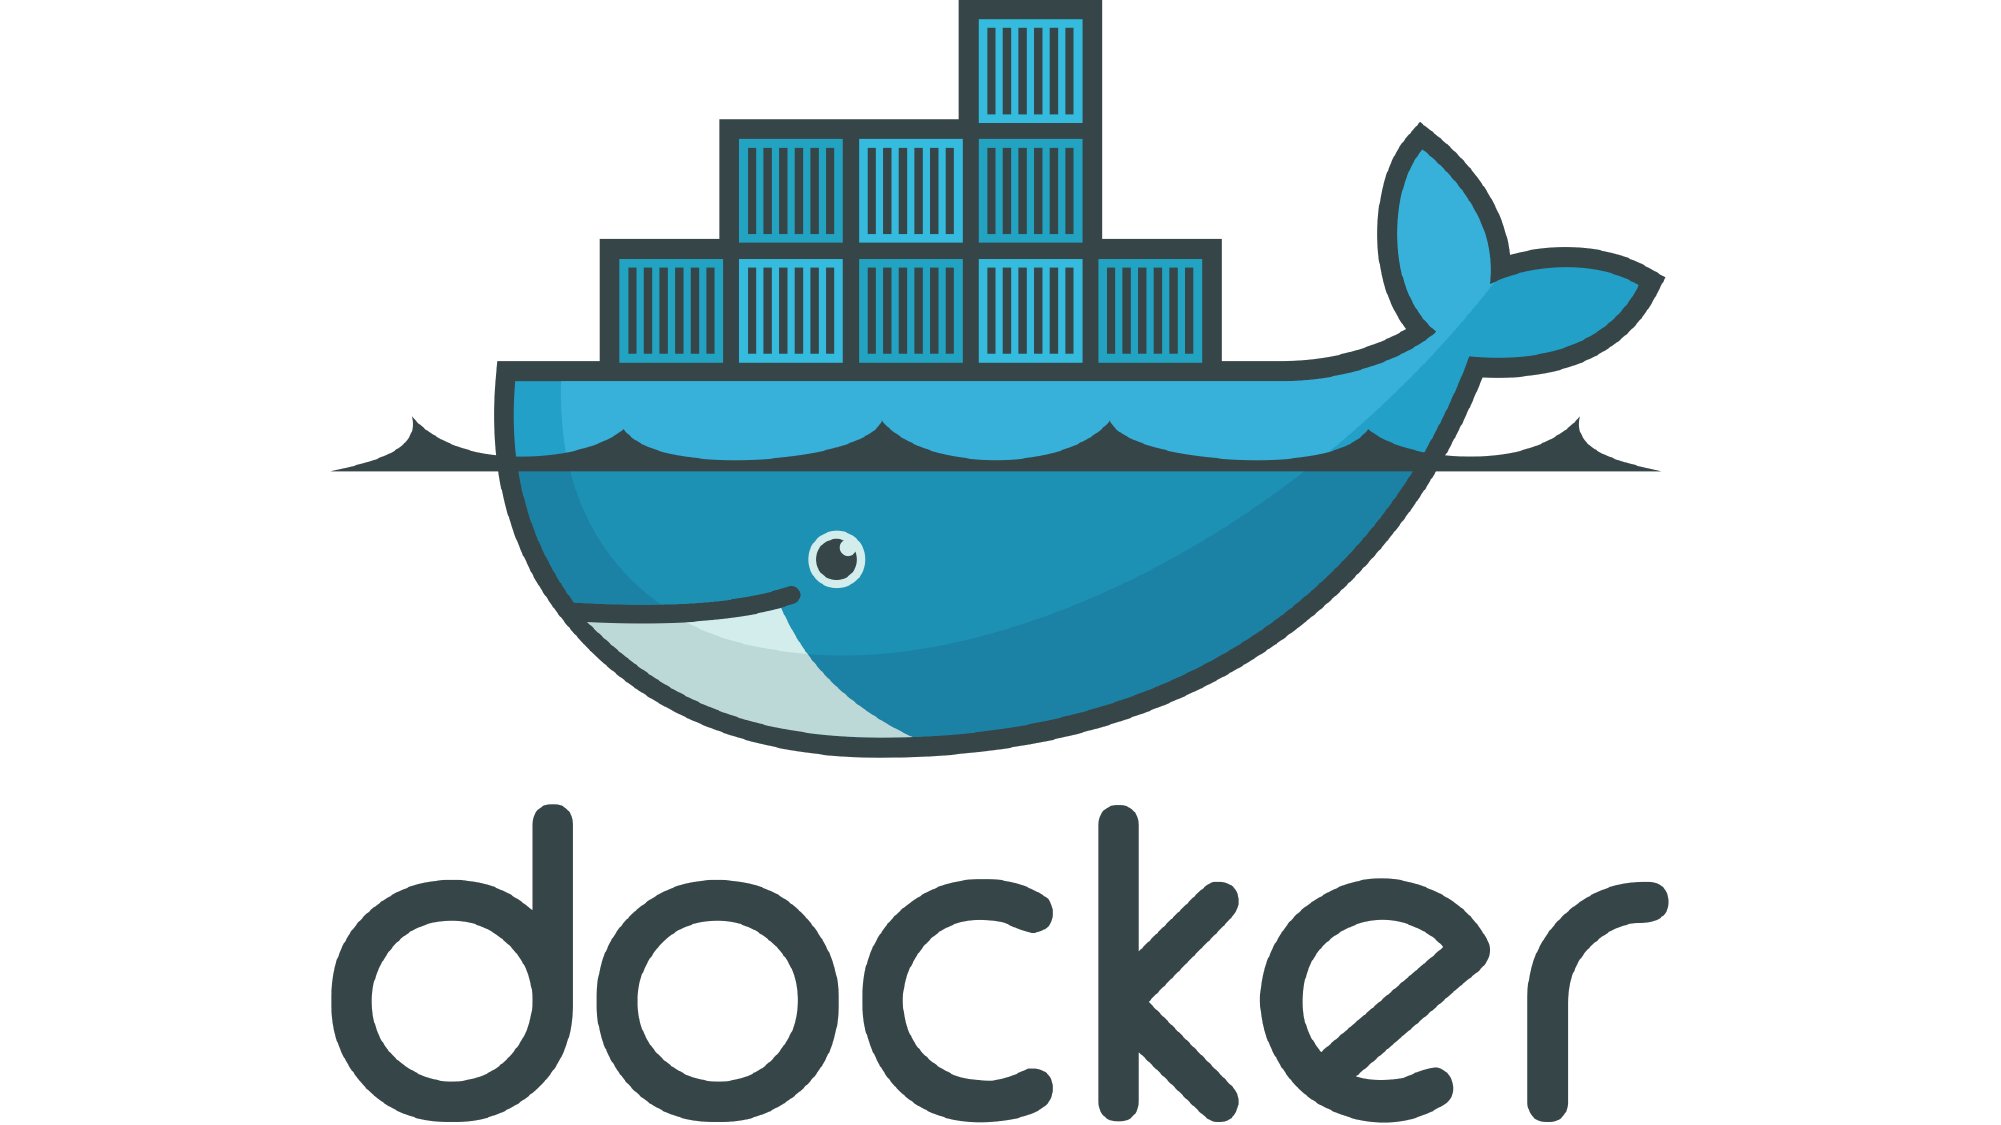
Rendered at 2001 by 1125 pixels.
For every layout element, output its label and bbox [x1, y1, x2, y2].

picture [330, 0, 1670, 1125]
